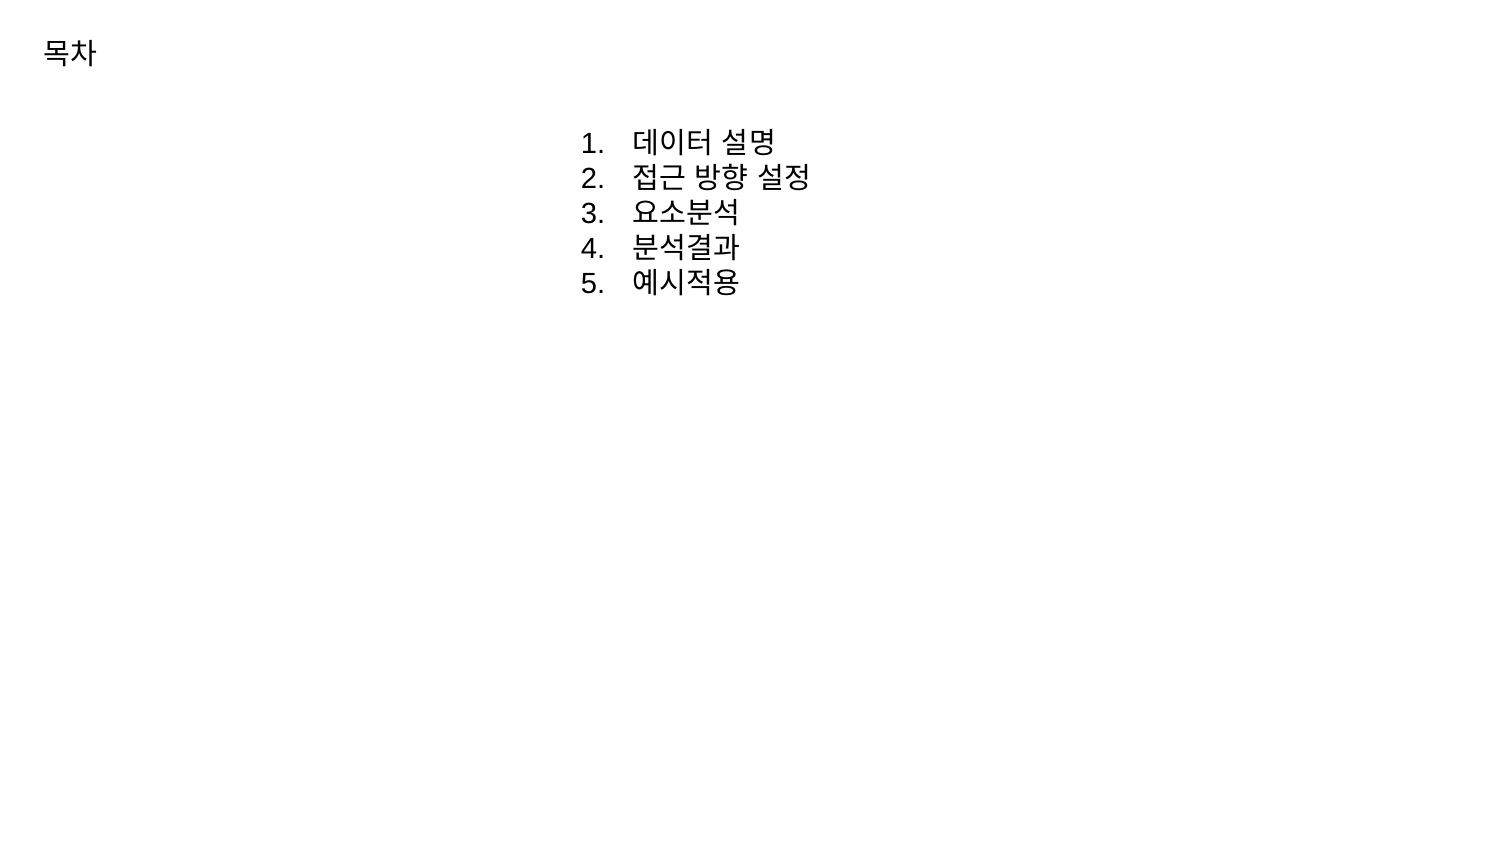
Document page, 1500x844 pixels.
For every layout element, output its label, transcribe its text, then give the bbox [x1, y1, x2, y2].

text_box 데이터 설명 접근 방향 설정 요소분석 분석결과 예시적용 [543, 109, 1324, 315]
text_box 목차 [28, 20, 809, 86]
